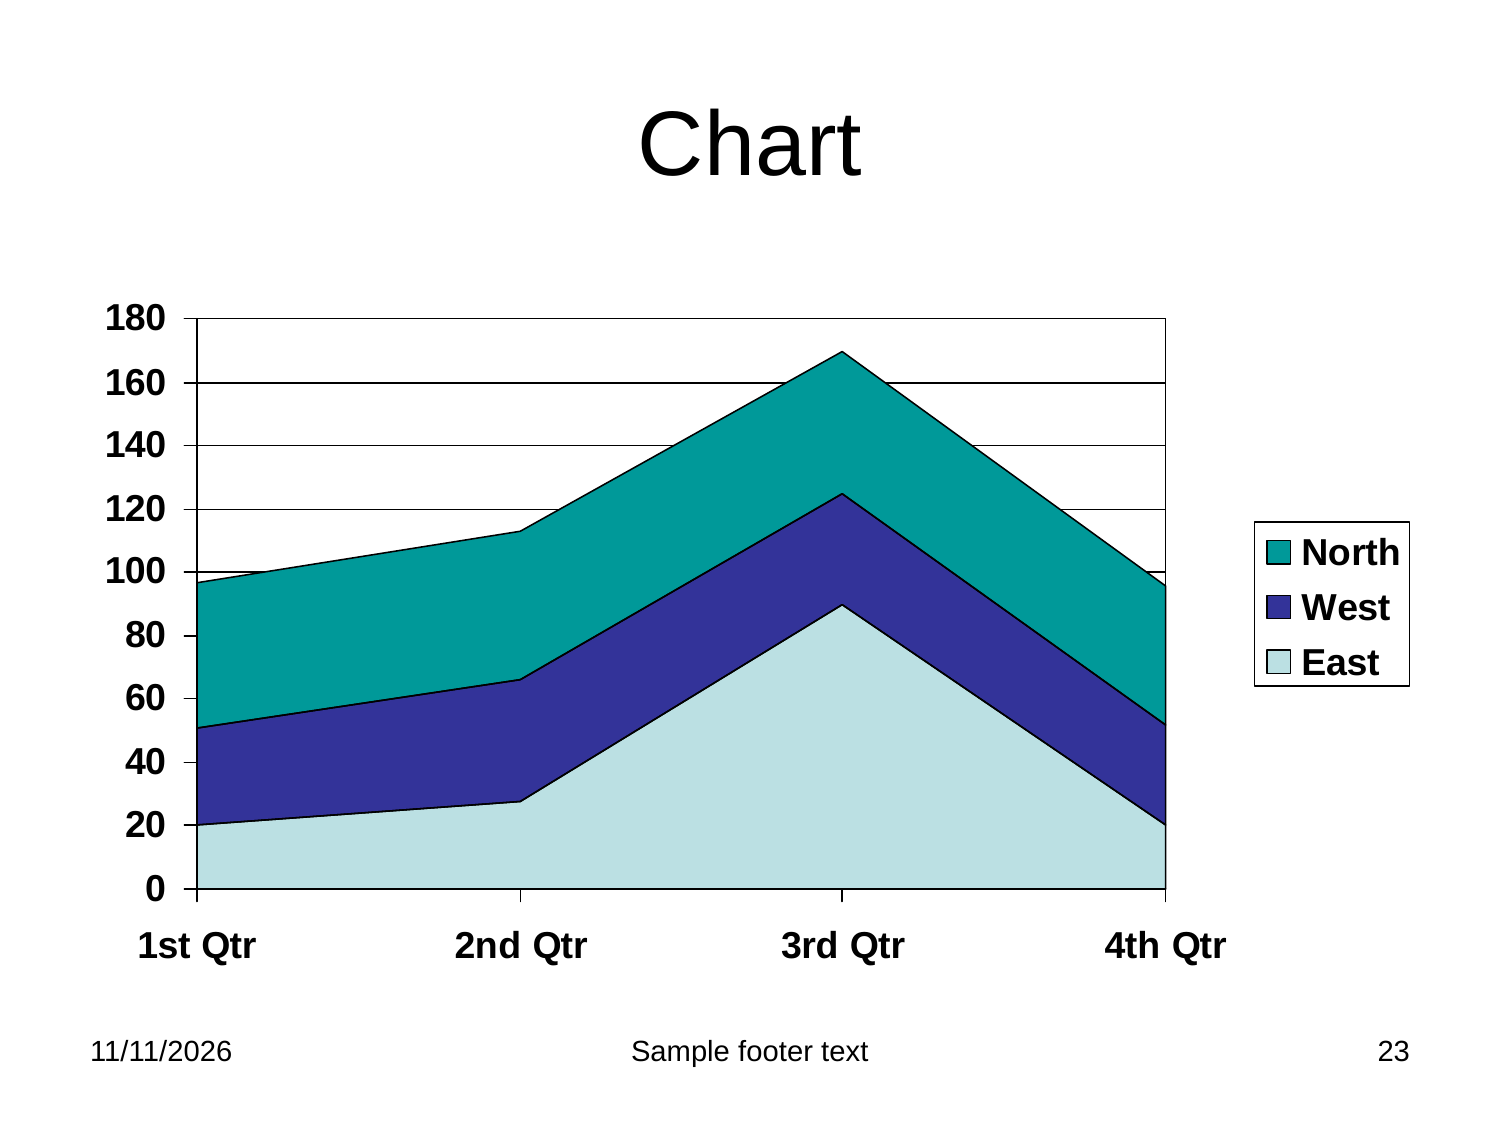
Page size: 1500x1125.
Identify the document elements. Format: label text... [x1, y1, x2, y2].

slide_number 23 [1074, 1024, 1426, 1103]
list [74, 262, 1426, 1005]
title Chart [74, 44, 1426, 233]
footer Sample footer text [512, 1024, 988, 1103]
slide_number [74, 1024, 426, 1103]
